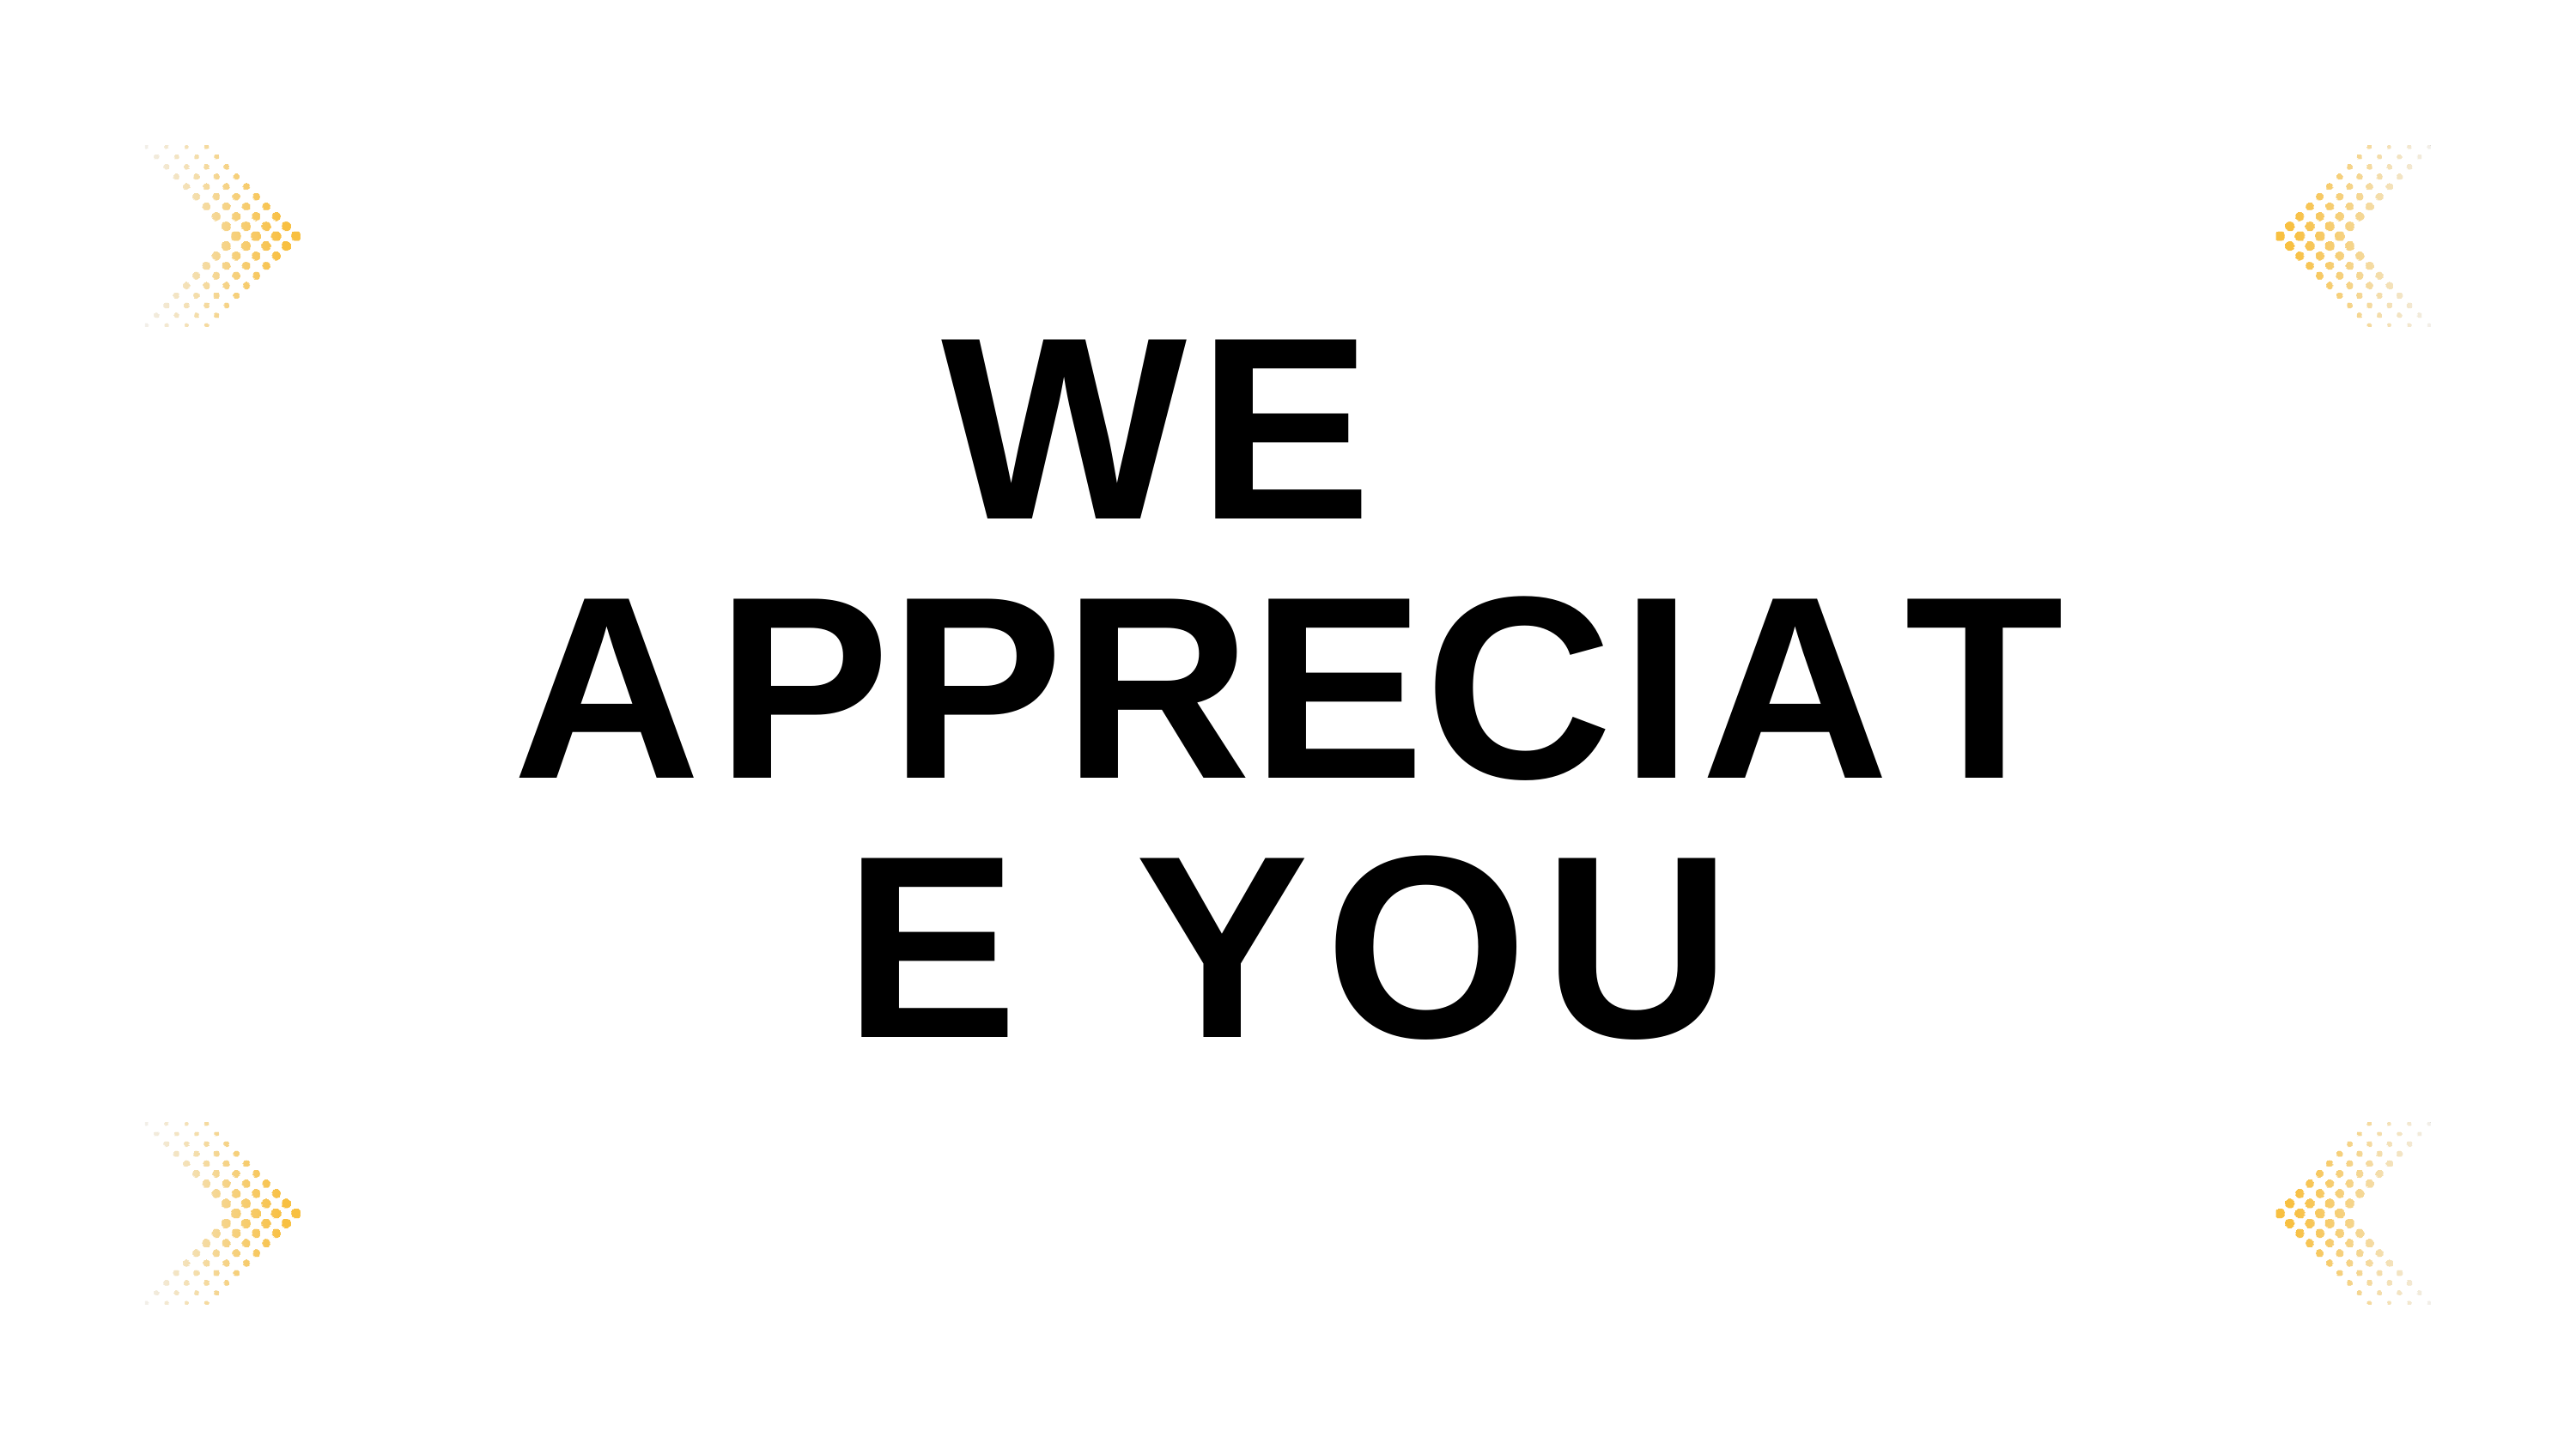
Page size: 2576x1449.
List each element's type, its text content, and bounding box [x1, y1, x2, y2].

text_box [2275, 145, 2431, 327]
text_box [144, 1122, 301, 1305]
text_box [144, 145, 301, 327]
text_box [2275, 1122, 2431, 1305]
title WE APPRECIATE YOU [449, 257, 2127, 1090]
